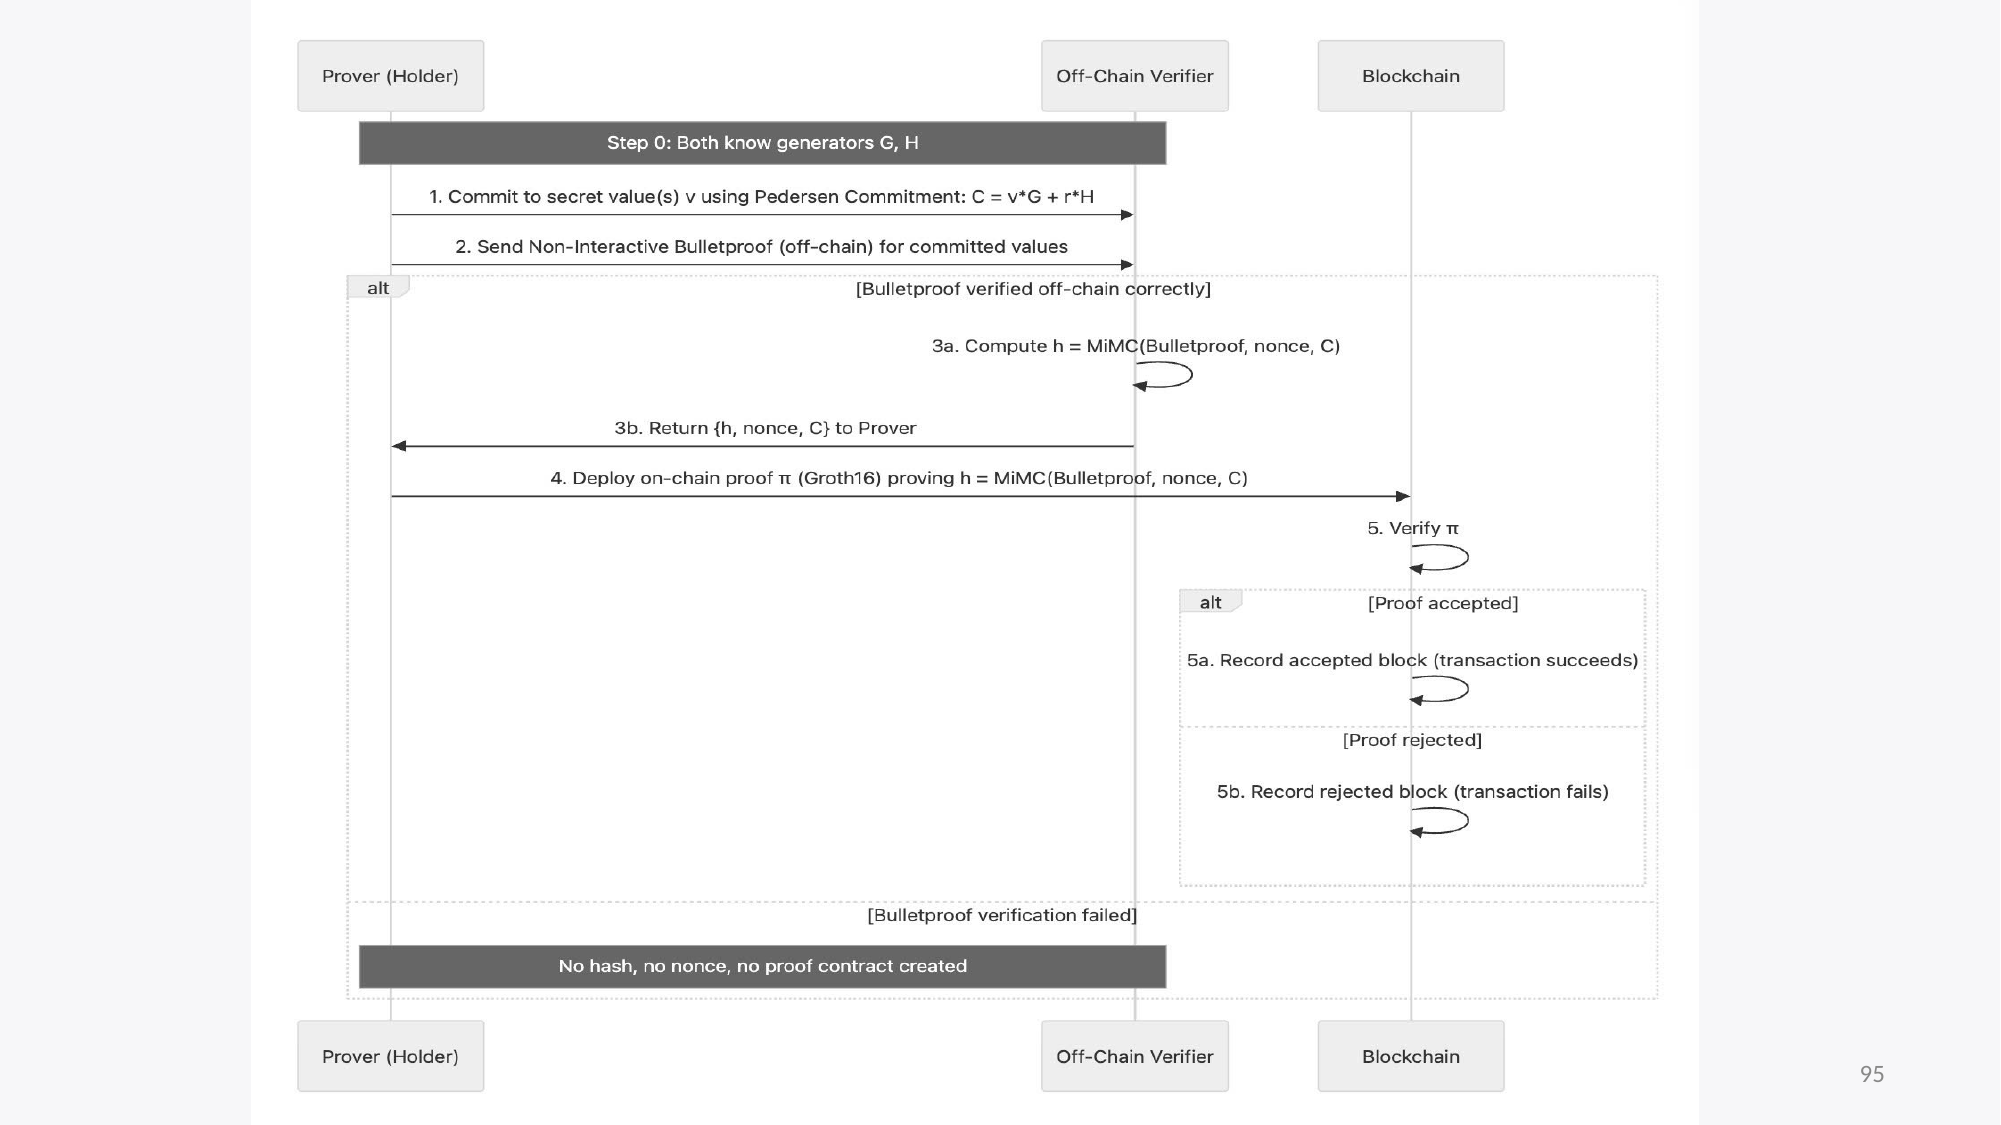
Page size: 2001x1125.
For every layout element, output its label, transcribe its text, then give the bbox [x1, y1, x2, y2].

picture [251, 0, 1700, 1125]
slide_number 95 [1704, 1042, 1900, 1103]
